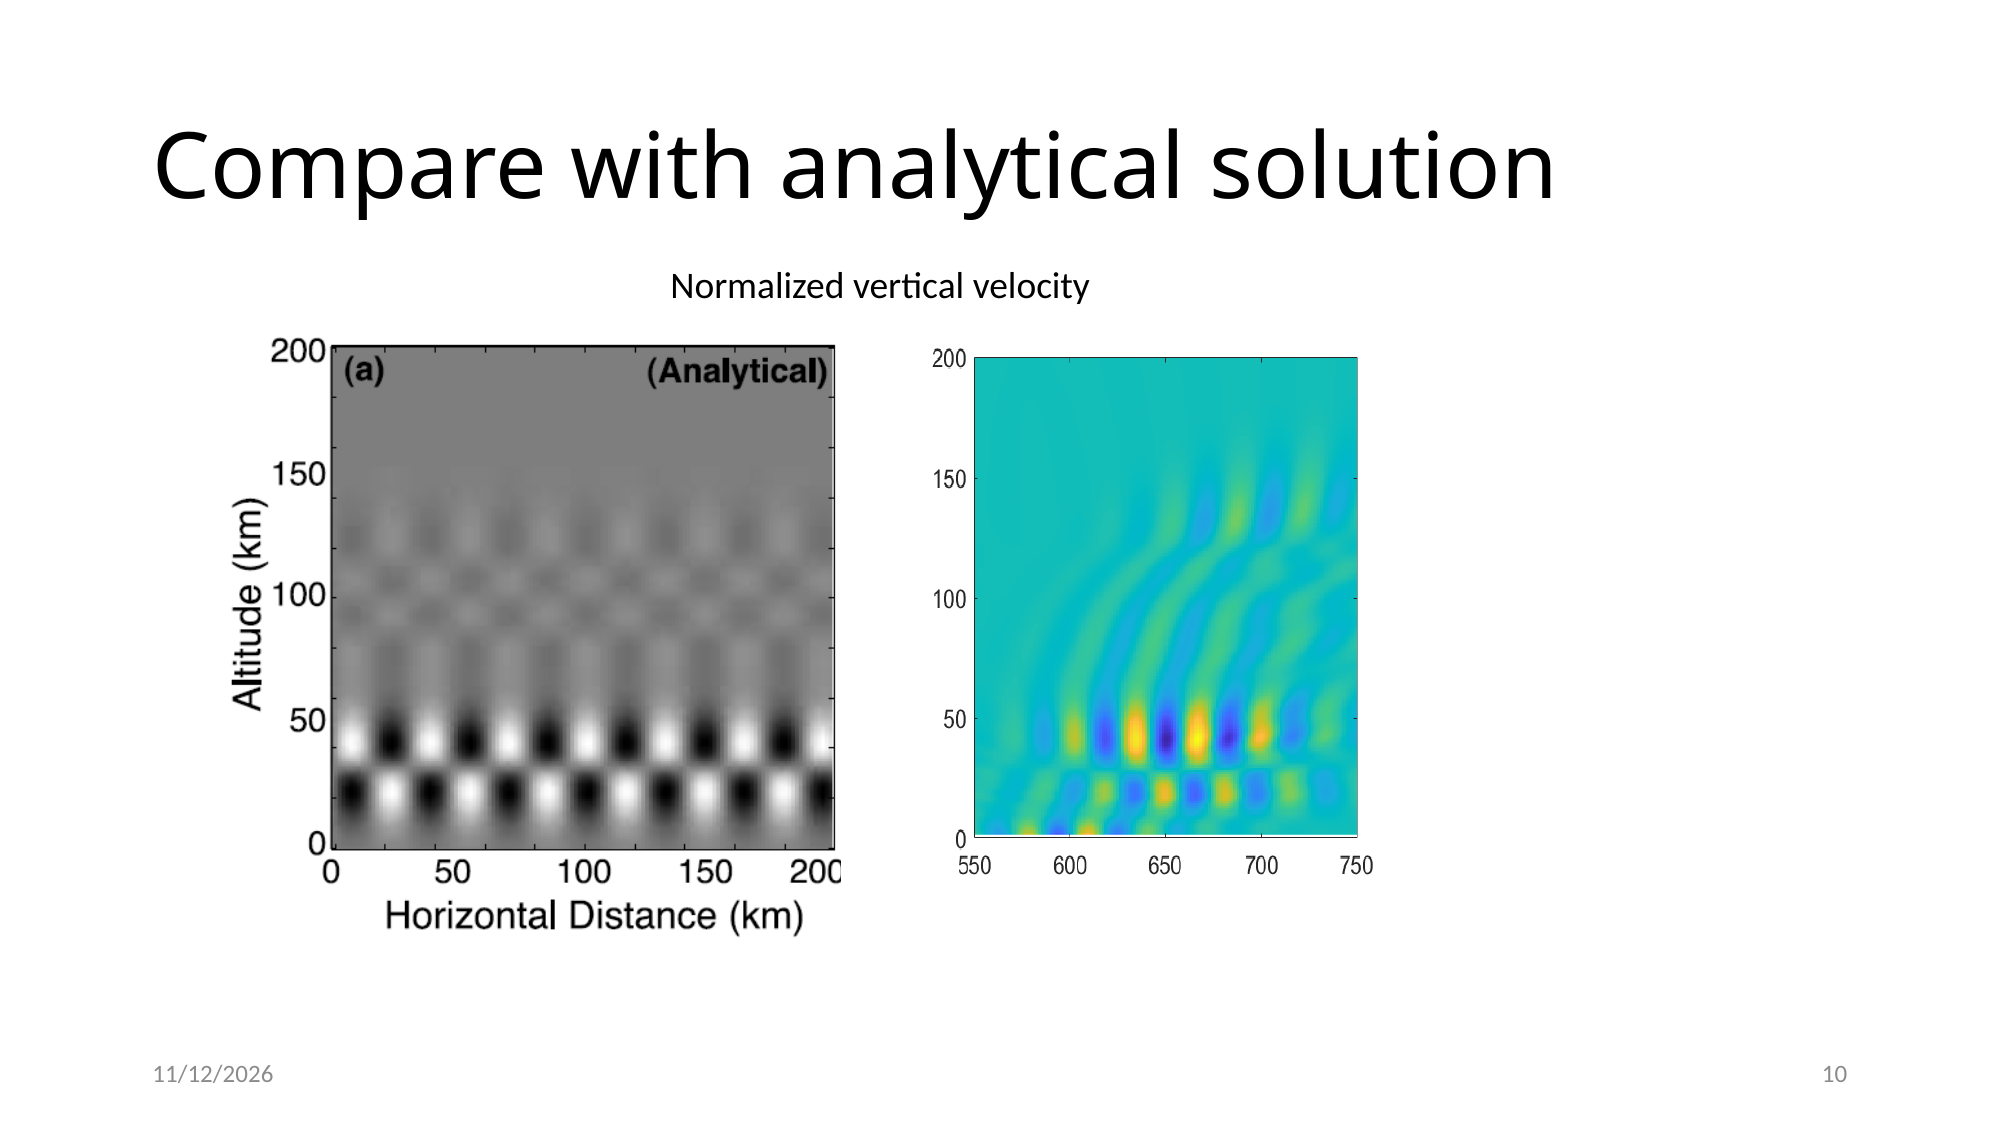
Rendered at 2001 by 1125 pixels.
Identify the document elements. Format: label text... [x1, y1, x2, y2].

picture [157, 314, 1467, 954]
text_box Normalized vertical velocity [655, 254, 1176, 314]
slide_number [137, 1042, 588, 1103]
slide_number 10 [1412, 1042, 1863, 1103]
title Compare with analytical solution [137, 59, 1863, 278]
